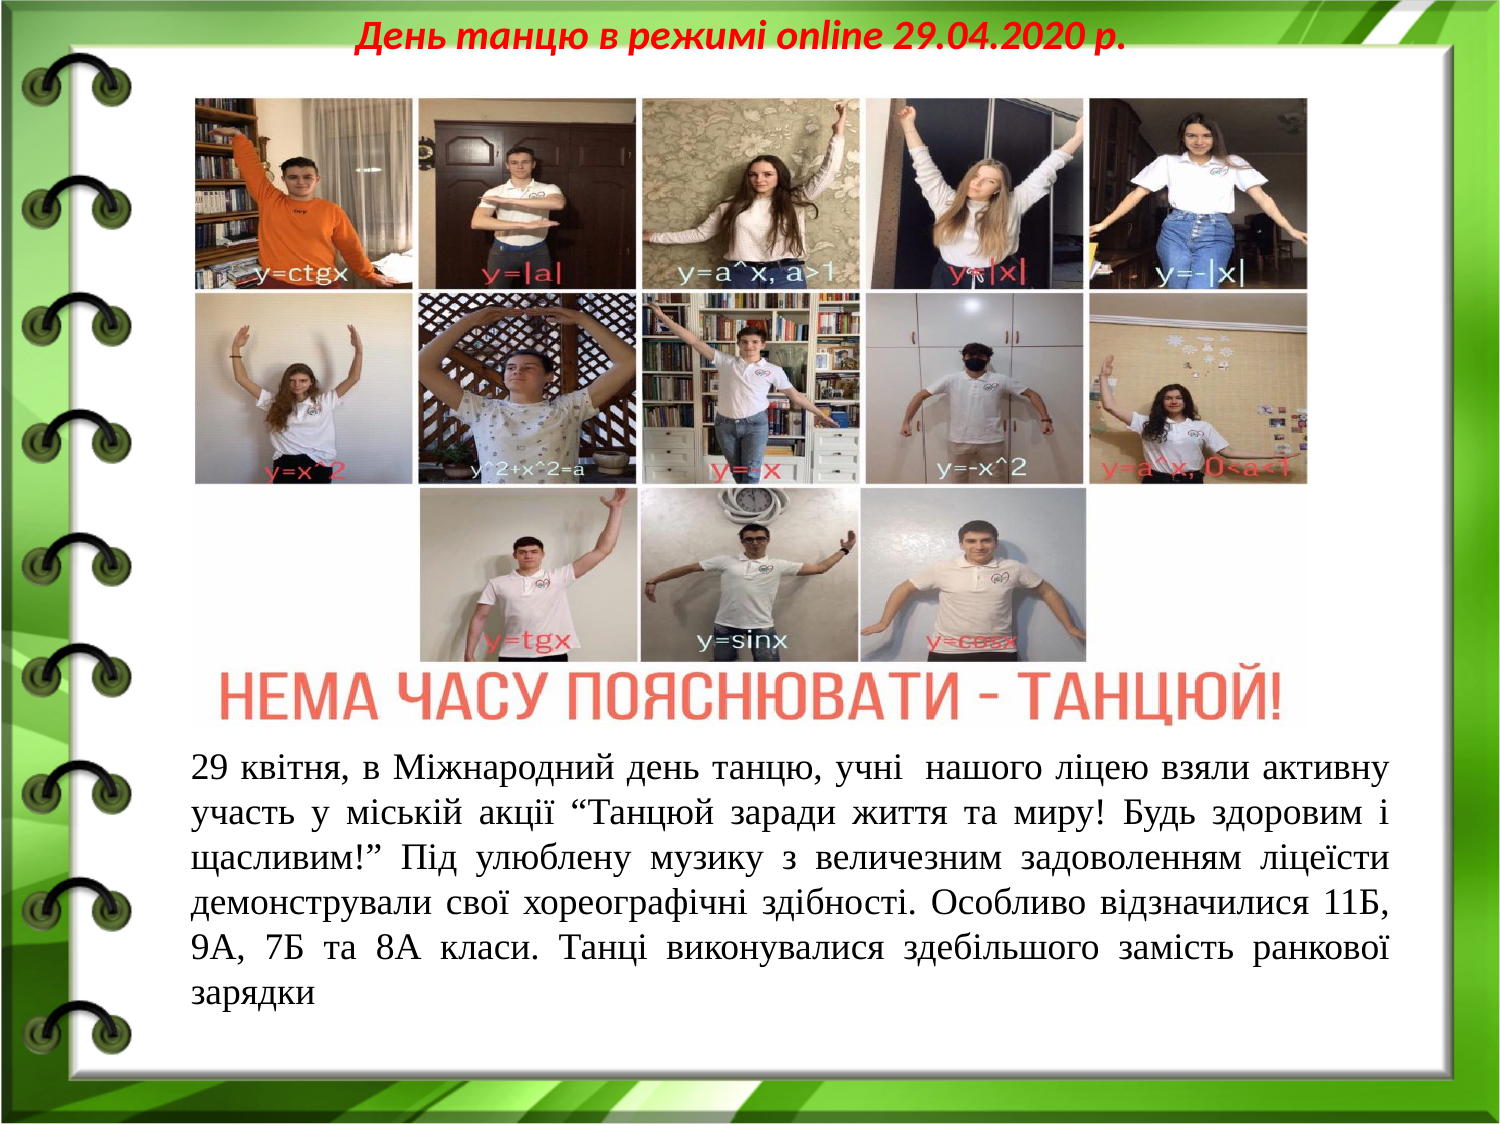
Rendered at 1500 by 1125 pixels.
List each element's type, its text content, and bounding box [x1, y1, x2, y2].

title 29 квітня, в Міжнародний день танцю, учні нашого ліцею взяли активну участь у міській акції “Танцюй заради життя та миру! Будь здоровим і щасливим!” Під улюблену музику з величезним задоволенням ліцеїсти демонстрували свої хореографічні здібності. Особливо відзначилися 11Б, 9А, 7Б та 8А класи. Танці виконувалися здебільшого замість ранкової зарядки [175, 750, 1407, 1020]
list День танцю в режимі online 29.04.2020 р. [289, 0, 1194, 92]
picture [0, 0, 1500, 1125]
